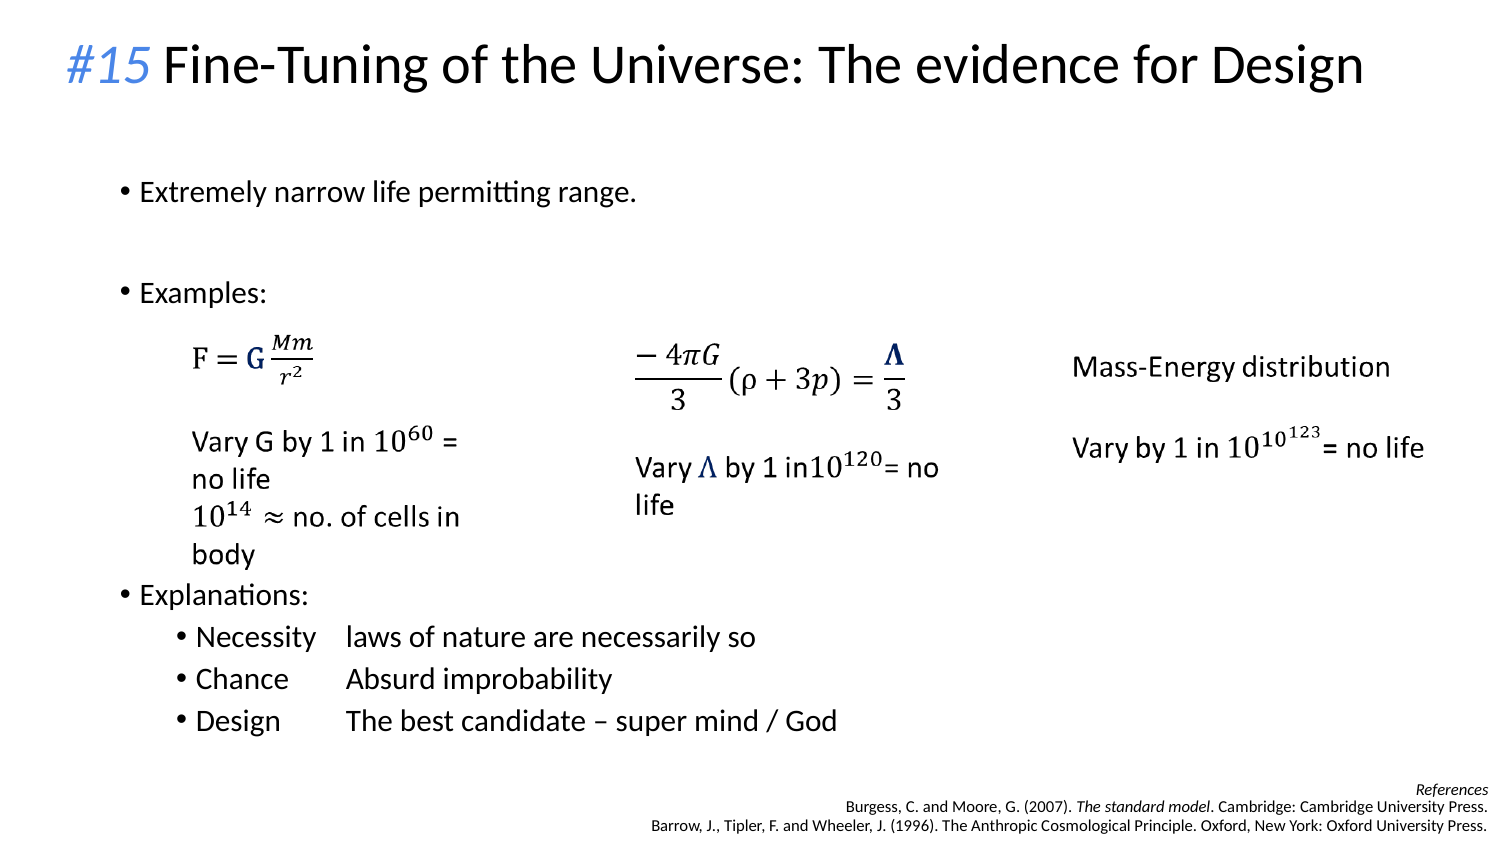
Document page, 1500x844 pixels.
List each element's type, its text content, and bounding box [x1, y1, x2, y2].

text_box [567, 333, 979, 530]
subtitle References Burgess, C. and Moore, G. (2007). The standard model. Cambridge: Cambridge University Press. Barrow, J., Tipler, F. and Wheeler, J. (1996). The Anthropic Cosmological Principle. Oxford, New York: Oxford University Press. [392, 775, 1500, 844]
text_box #15 Fine-Tuning of the Universe: The evidence for Design [46, 29, 1385, 102]
text_box Extremely narrow life permitting range. Examples: Explanations: Necessity laws of nature are necessarily so Chance Absurd improbability Design The best candidate – super mind / God [107, 170, 1397, 817]
text_box [1004, 341, 1436, 472]
text_box [123, 325, 489, 580]
